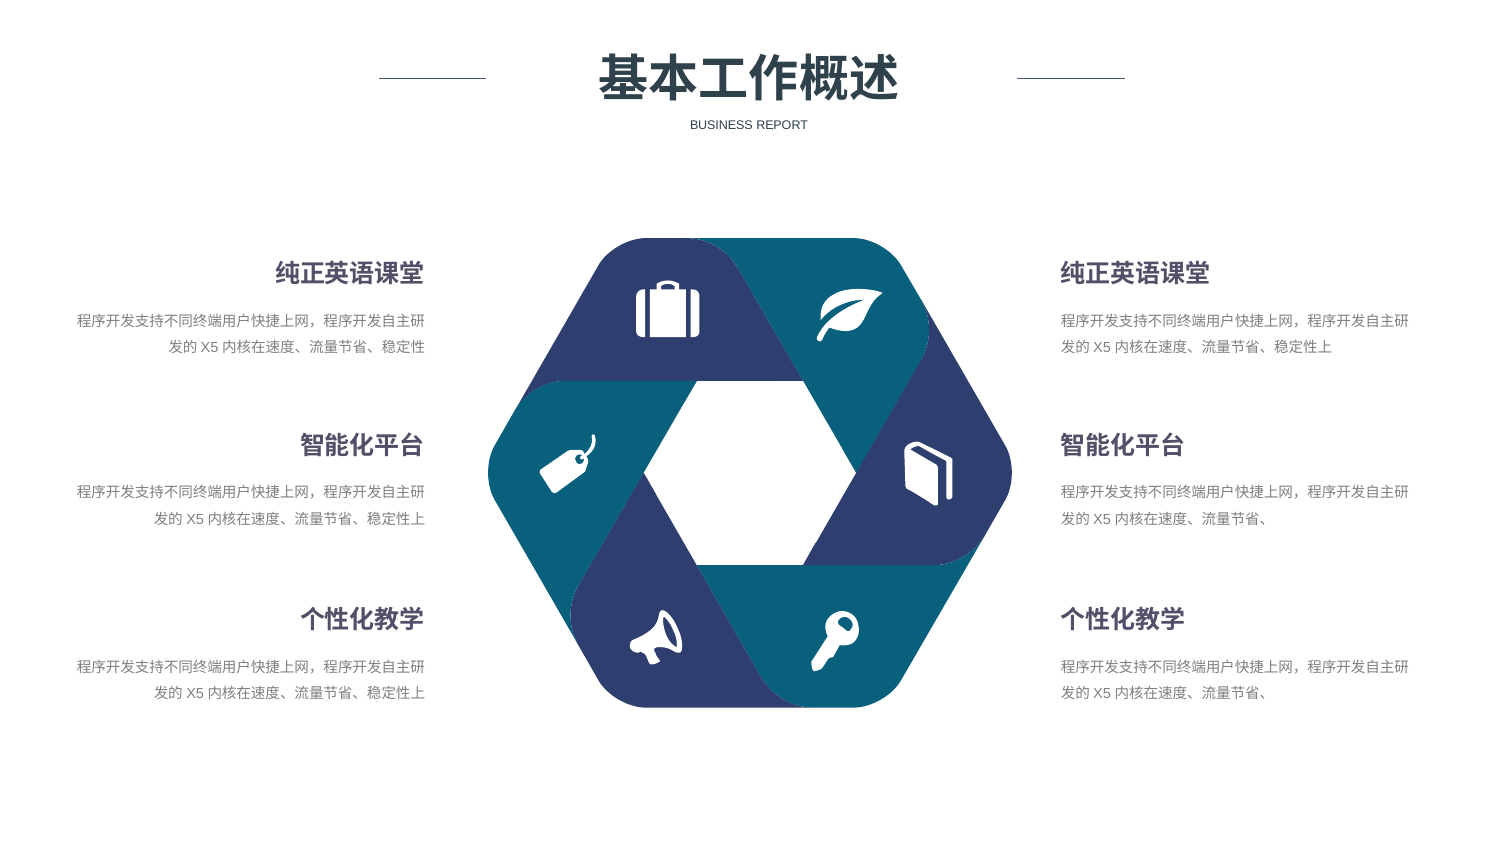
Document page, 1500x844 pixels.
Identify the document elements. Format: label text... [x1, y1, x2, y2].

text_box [514, 238, 685, 380]
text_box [814, 534, 986, 708]
text_box 程序开发支持不同终端用户快捷上网，程序开发自主研发的X5内核在速度、流量节省、 [1045, 467, 1427, 535]
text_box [803, 299, 1014, 566]
text_box 程序开发支持不同终端用户快捷上网，程序开发自主研发的X5内核在速度、流量节省、 [1045, 641, 1427, 709]
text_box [485, 380, 697, 646]
text_box 基本工作概述 [517, 79, 981, 114]
text_box 纯正英语课堂 [1046, 250, 1279, 295]
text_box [685, 238, 932, 472]
text_box 基本工作概述 [517, 39, 981, 78]
text_box 程序开发支持不同终端用户快捷上网，程序开发自主研发的X5内核在速度、流量节省、稳定性上 [1045, 295, 1427, 363]
text_box 智能化平台 [207, 422, 440, 467]
text_box 程序开发支持不同终端用户快捷上网，程序开发自主研发的X5内核在速度、流量节省、稳定性上 [58, 641, 440, 709]
text_box BUSINESS REPORT [659, 114, 839, 140]
text_box 个性化教学 [207, 596, 440, 641]
text_box 个性化教学 [1046, 596, 1279, 641]
text_box 程序开发支持不同终端用户快捷上网，程序开发自主研发的X5内核在速度、流量节省、稳定性 [58, 295, 440, 363]
text_box 纯正英语课堂 [207, 250, 440, 295]
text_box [567, 472, 814, 708]
text_box 程序开发支持不同终端用户快捷上网，程序开发自主研发的X5内核在速度、流量节省、稳定性上 [58, 467, 440, 535]
text_box 智能化平台 [1046, 422, 1279, 467]
